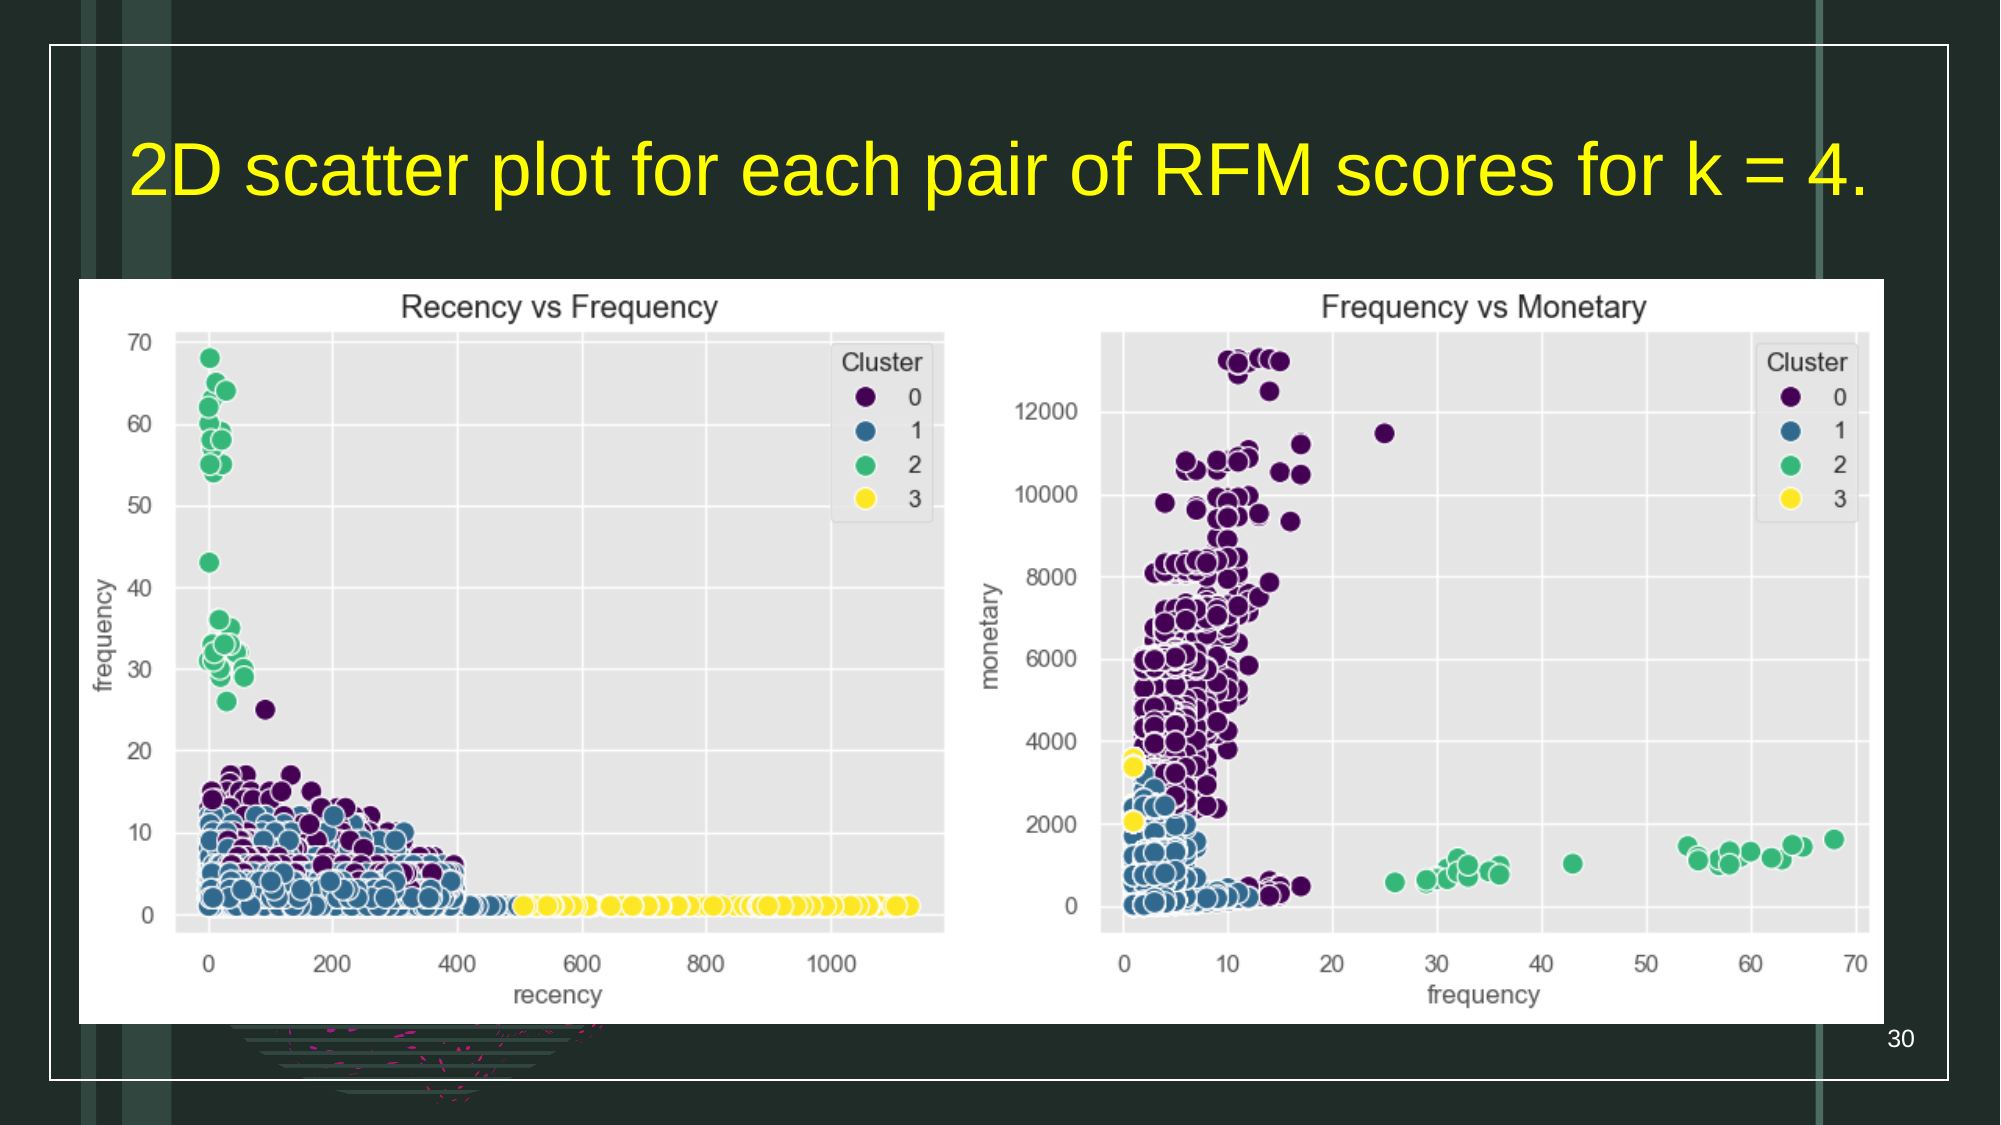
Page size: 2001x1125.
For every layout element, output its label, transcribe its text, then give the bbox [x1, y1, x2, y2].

picture [79, 279, 1884, 1079]
picture [172, 1081, 677, 1125]
title 2D scatter plot for each pair of RFM scores for k = 4. [62, 62, 1938, 280]
slide_number 30 [1791, 1008, 1931, 1068]
